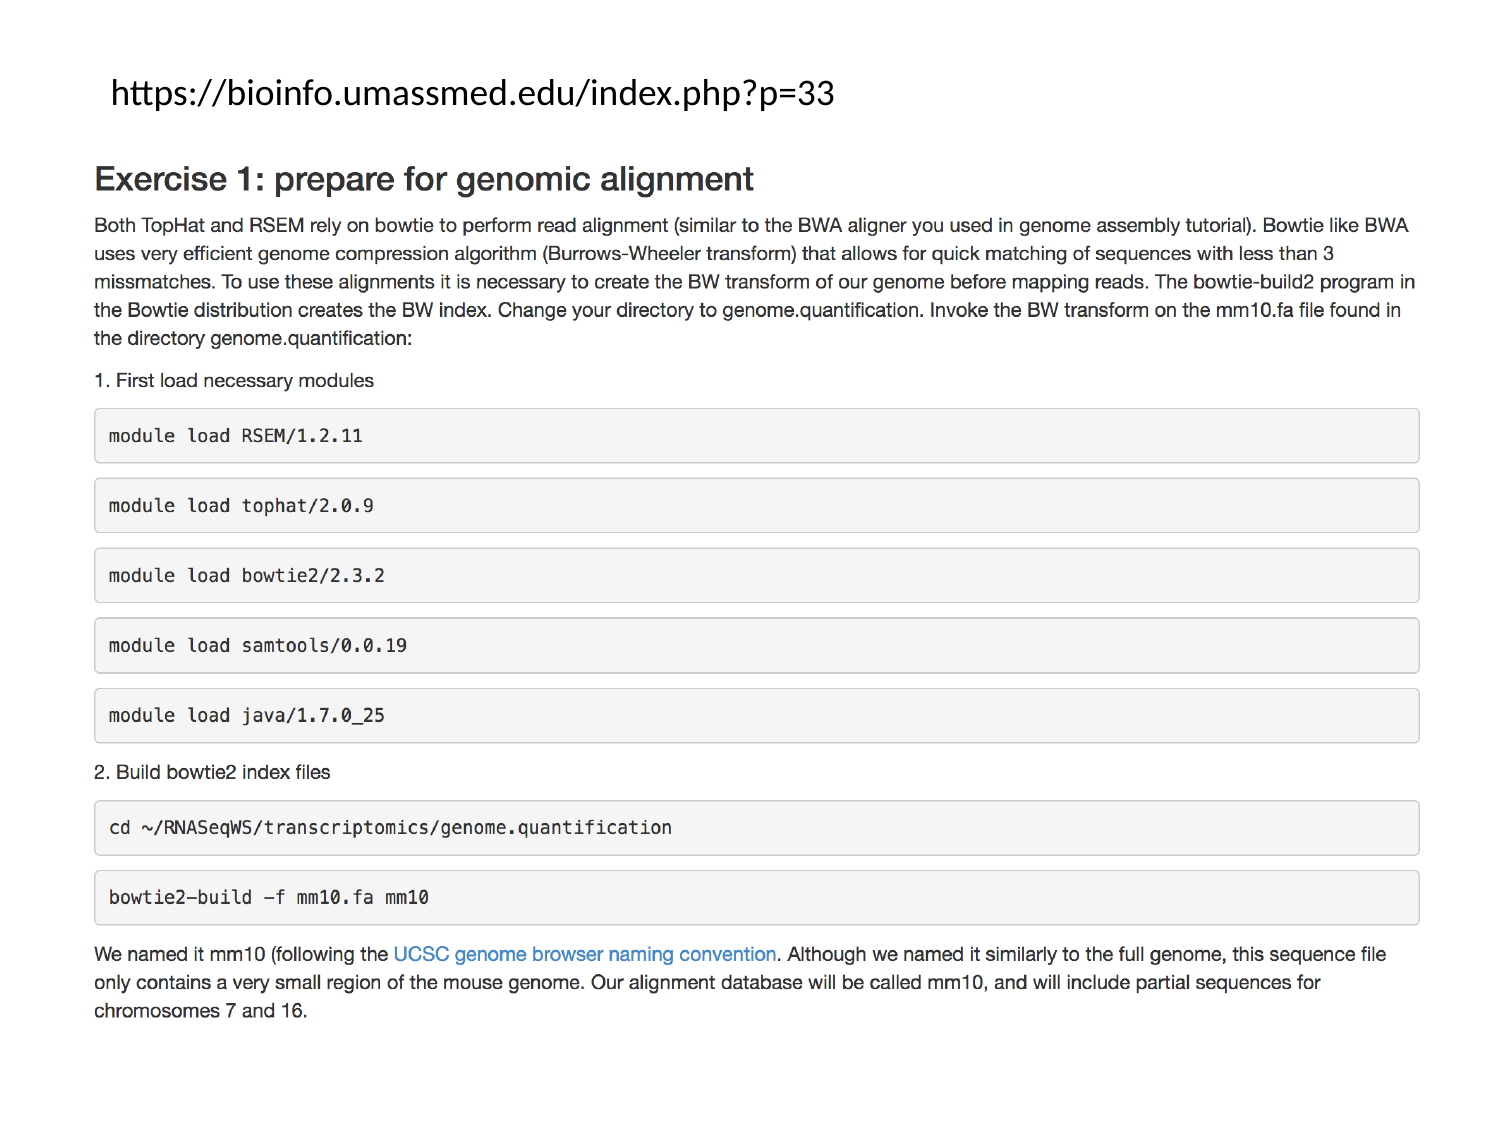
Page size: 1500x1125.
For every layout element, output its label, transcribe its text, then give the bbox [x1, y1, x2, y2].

text_box https://bioinfo.umassmed.edu/index.php?p=33 [95, 60, 851, 121]
picture [64, 147, 1462, 1029]
